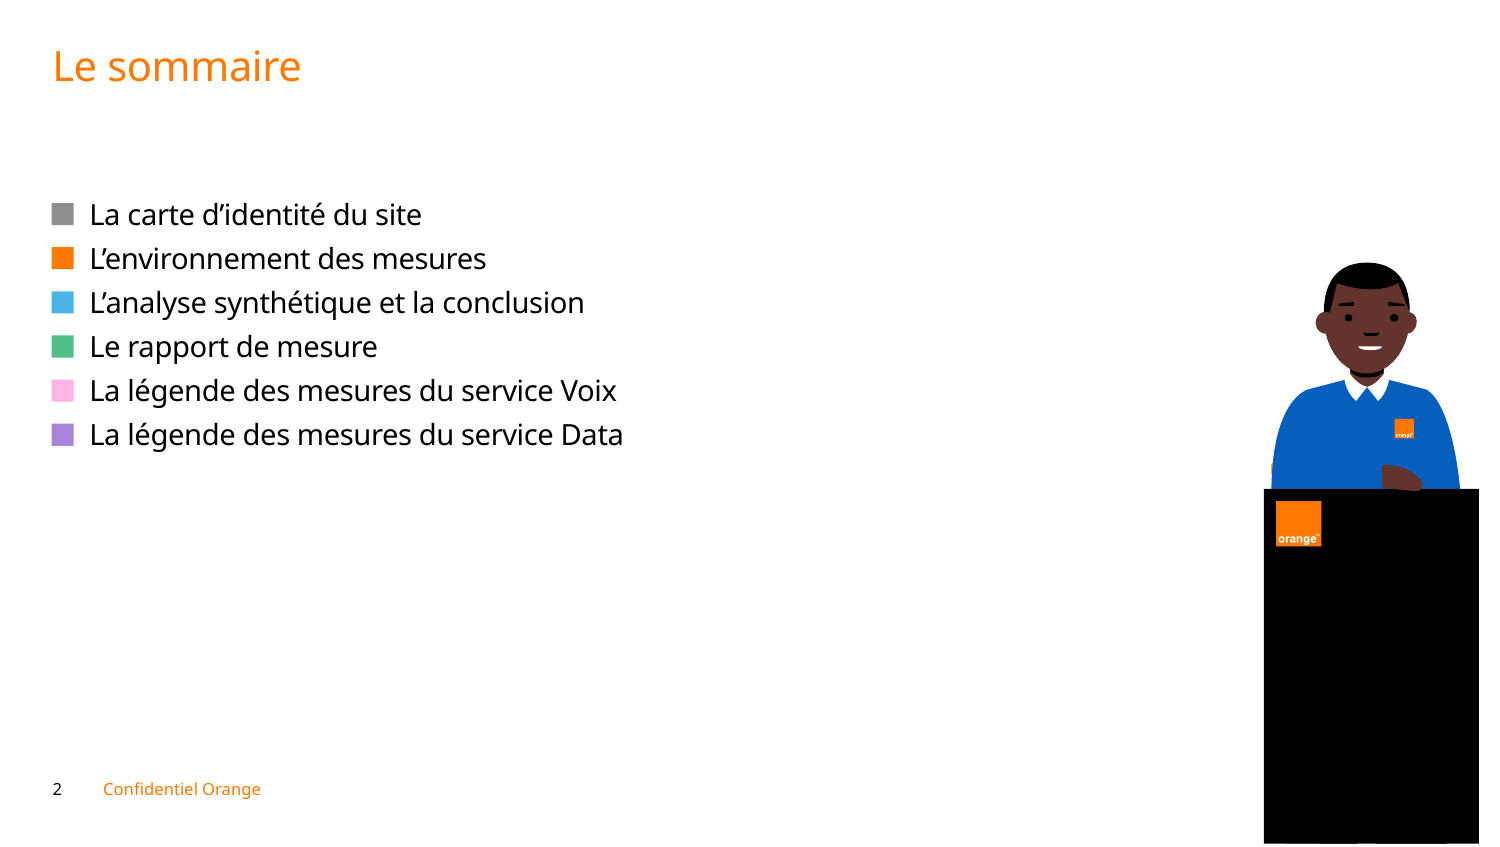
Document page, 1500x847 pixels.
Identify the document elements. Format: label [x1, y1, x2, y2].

text_box [224, 433, 1276, 692]
text_box [224, 293, 1276, 433]
